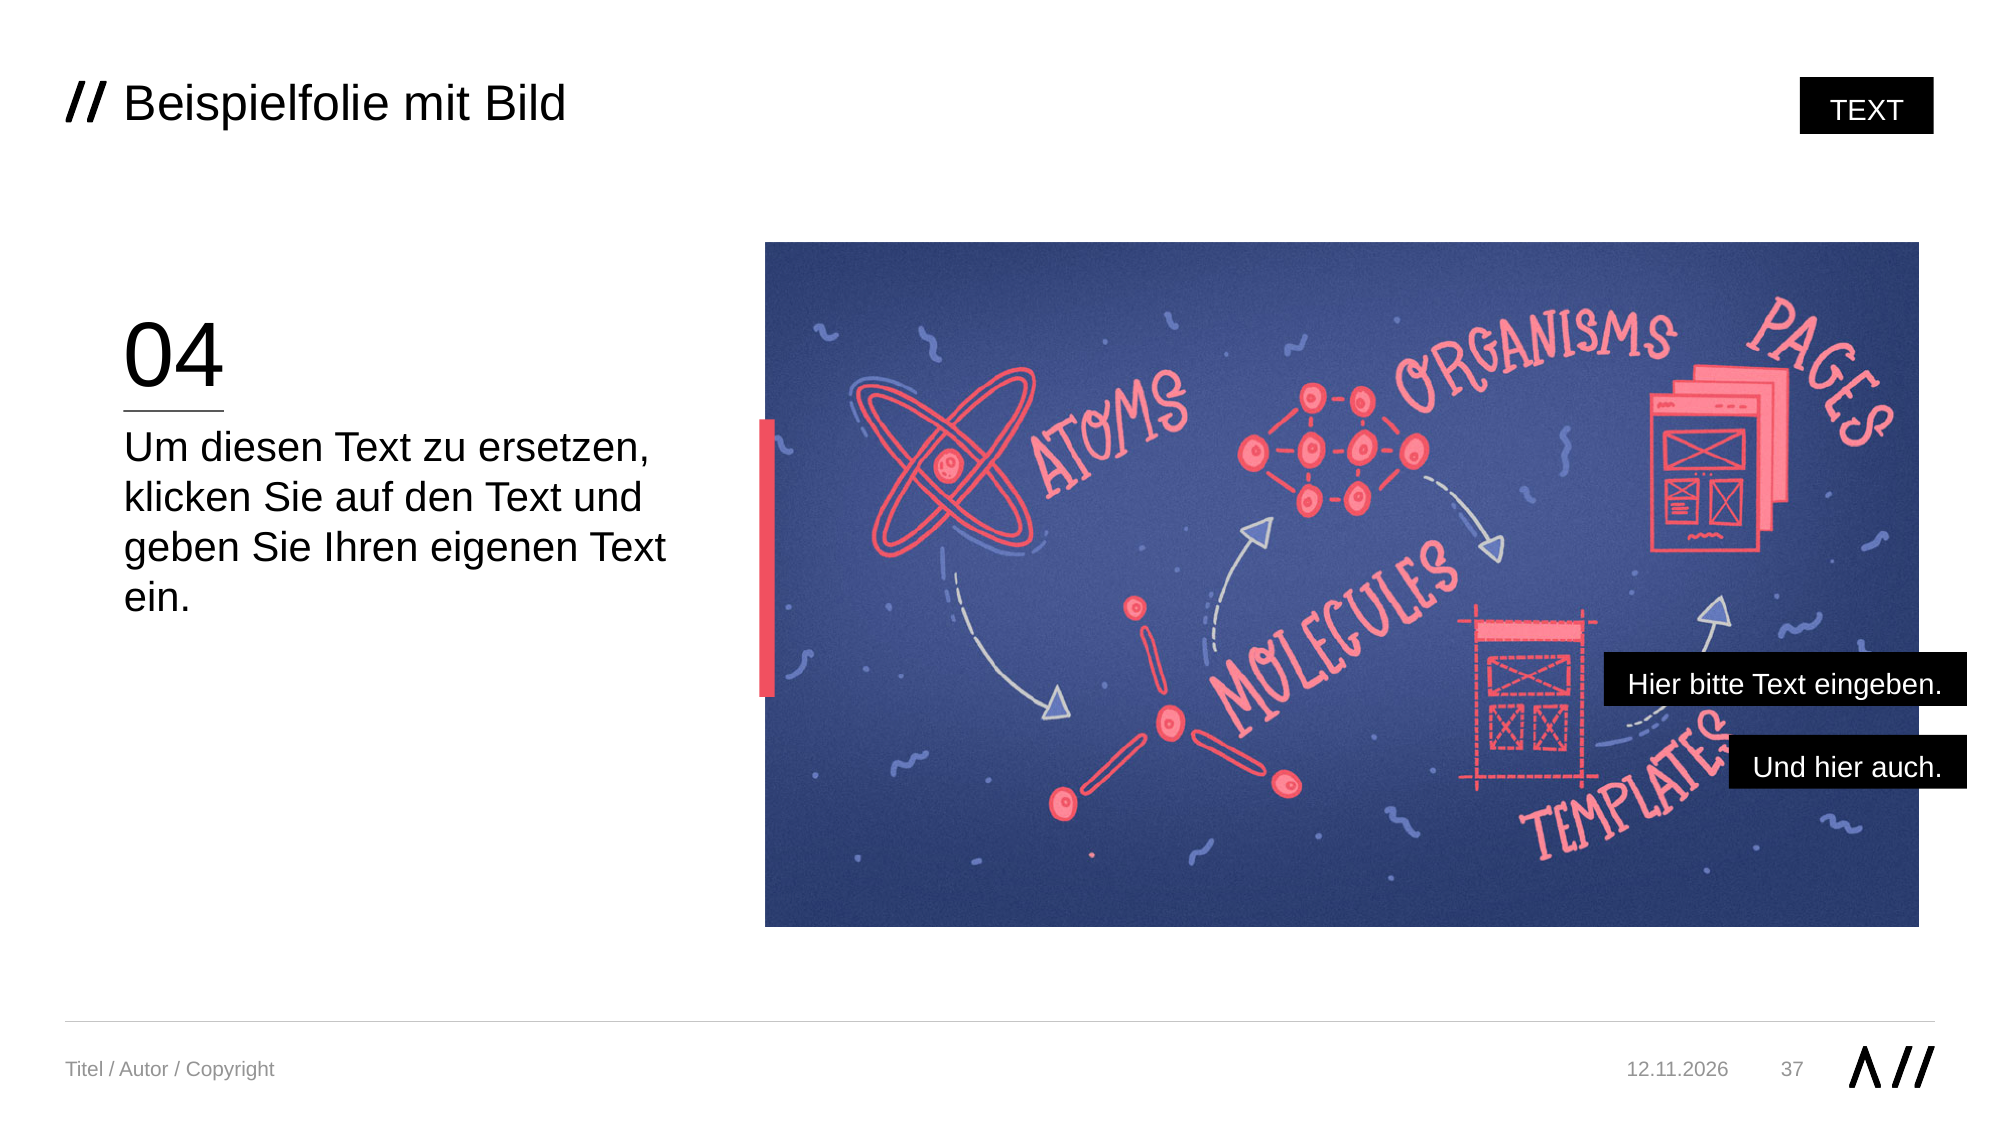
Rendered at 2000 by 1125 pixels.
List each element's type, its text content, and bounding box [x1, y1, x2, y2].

slide_number 37 [1757, 1038, 1804, 1098]
text_box TEXT [1799, 77, 1934, 134]
title Beispielfolie mit Bild [124, 76, 1935, 132]
text_box 04 [123, 247, 684, 407]
picture [1849, 1046, 1935, 1088]
text_box Hier bitte Text eingeben. [1923, 652, 1967, 706]
footer Titel / Autor / Copyright [64, 1038, 977, 1098]
text_box Und hier auch. [1923, 734, 1967, 789]
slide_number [1615, 1038, 1729, 1098]
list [764, 241, 1919, 928]
list Um diesen Text zu ersetzen, klicken Sie auf den Text und geben Sie Ihren eigenen Text ein. [124, 419, 685, 922]
